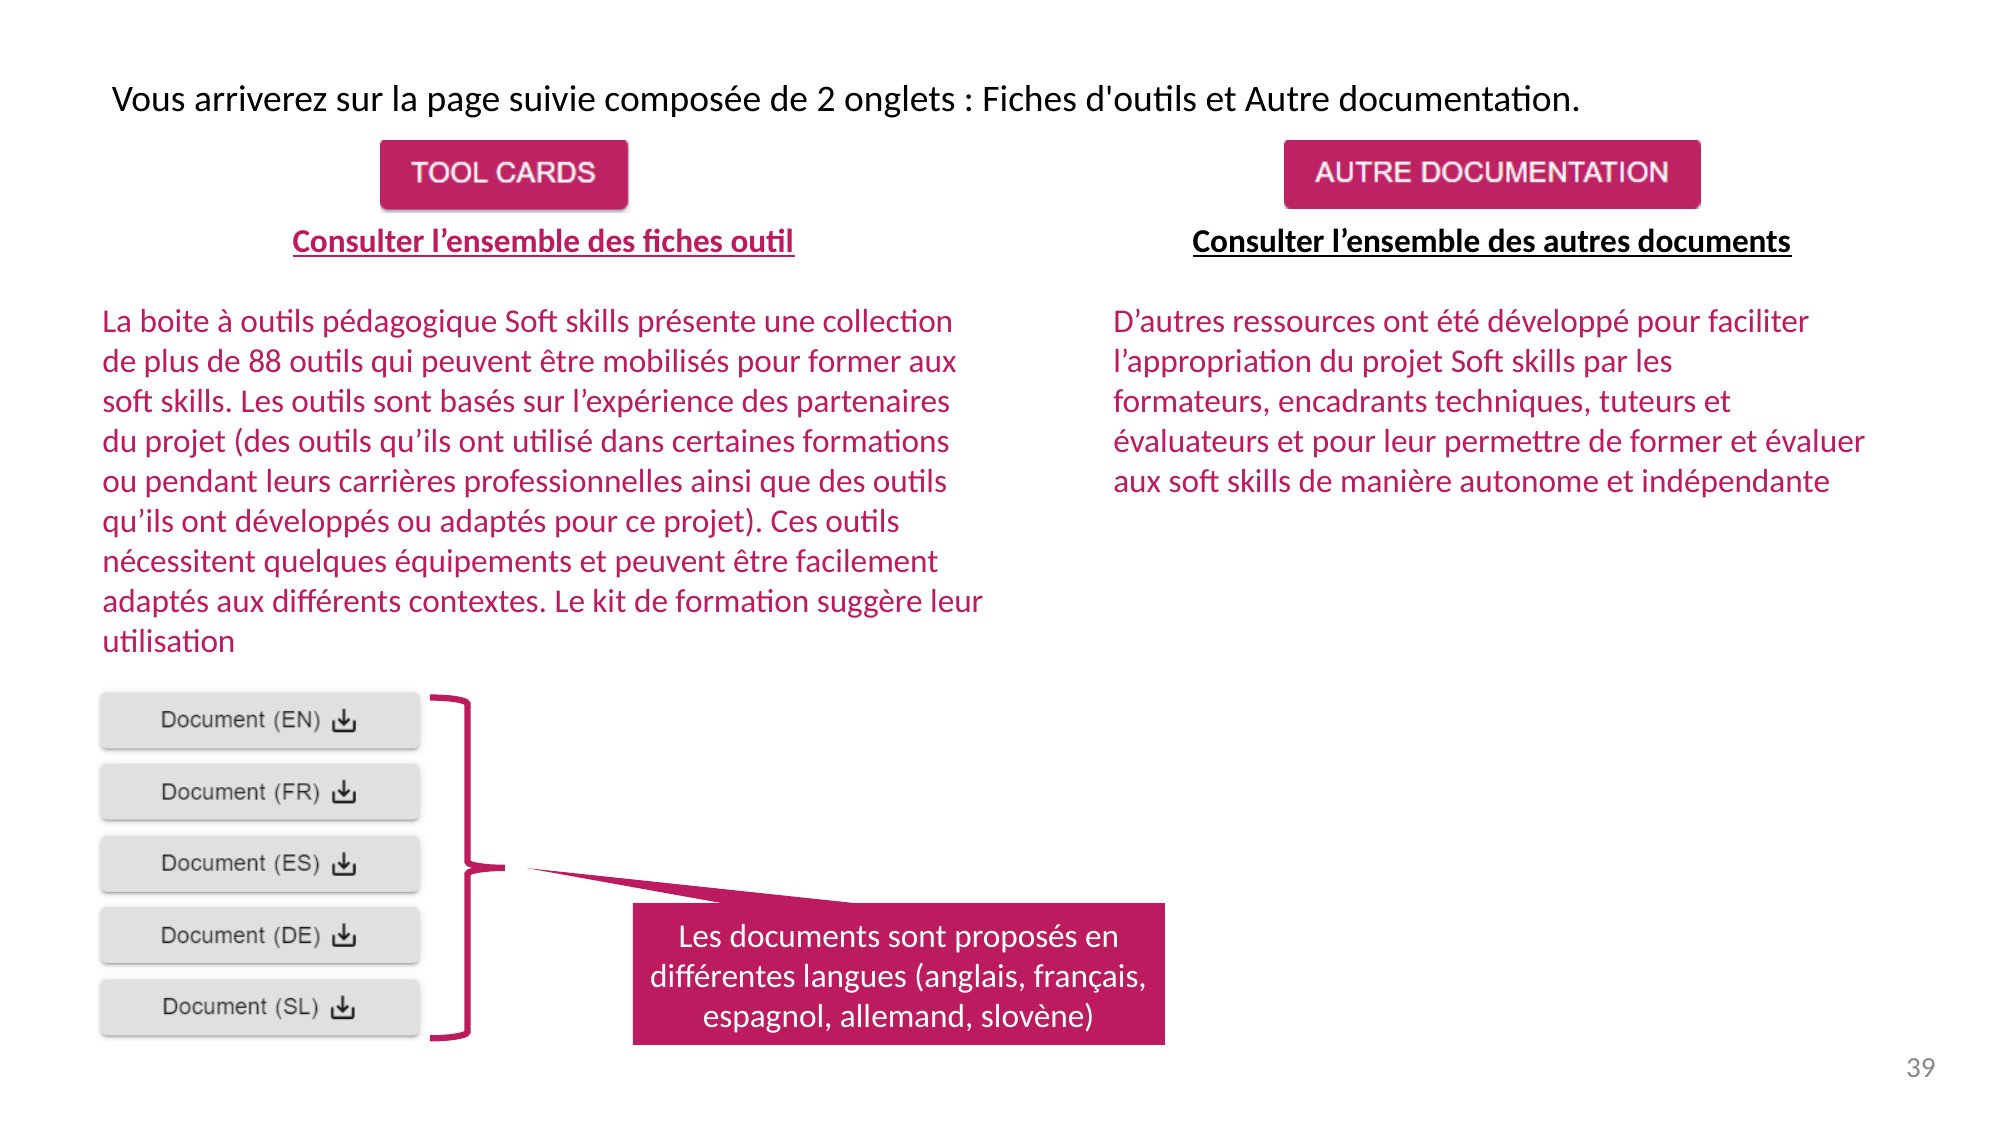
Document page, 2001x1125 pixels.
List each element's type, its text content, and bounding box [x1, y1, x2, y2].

text_box Les documents sont proposés en différentes langues (anglais, français, espagnol, allemand, slovène) [527, 868, 1165, 1045]
picture [1284, 139, 1701, 210]
text_box [429, 697, 505, 1039]
slide_number ‹#› [1862, 1035, 1980, 1096]
text_box Consulter l’ensemble des fiches outil La boite à outils pédagogique Soft skills présente une collection de plus de 88 outils qui peuvent être mobilisés pour former aux soft skills. Les outils sont basés sur l’expérience des partenaires du projet (des outils qu’ils ont utilisé dans certaines formations ou pendant leurs carrières professionnelles ainsi que des outils qu’ils ont développés ou adaptés pour ce projet). Ces outils nécessitent quelques équipements et peuvent être facilement adaptés aux différents contextes. Le kit de formation suggère leur utilisation [87, 212, 1000, 707]
picture [96, 684, 426, 1049]
text_box Consulter l’ensemble des autres documents D’autres ressources ont été développé pour faciliter l’appropriation du projet Soft skills par les formateurs, encadrants techniques, tuteurs et évaluateurs et pour leur permettre de former et évaluer aux soft skills de manière autonome et indépendante [1098, 212, 1887, 507]
picture [380, 140, 630, 213]
text_box Vous arriverez sur la page suivie composée de 2 onglets : Fiches d'outils et Autre documentation. [96, 66, 1899, 127]
